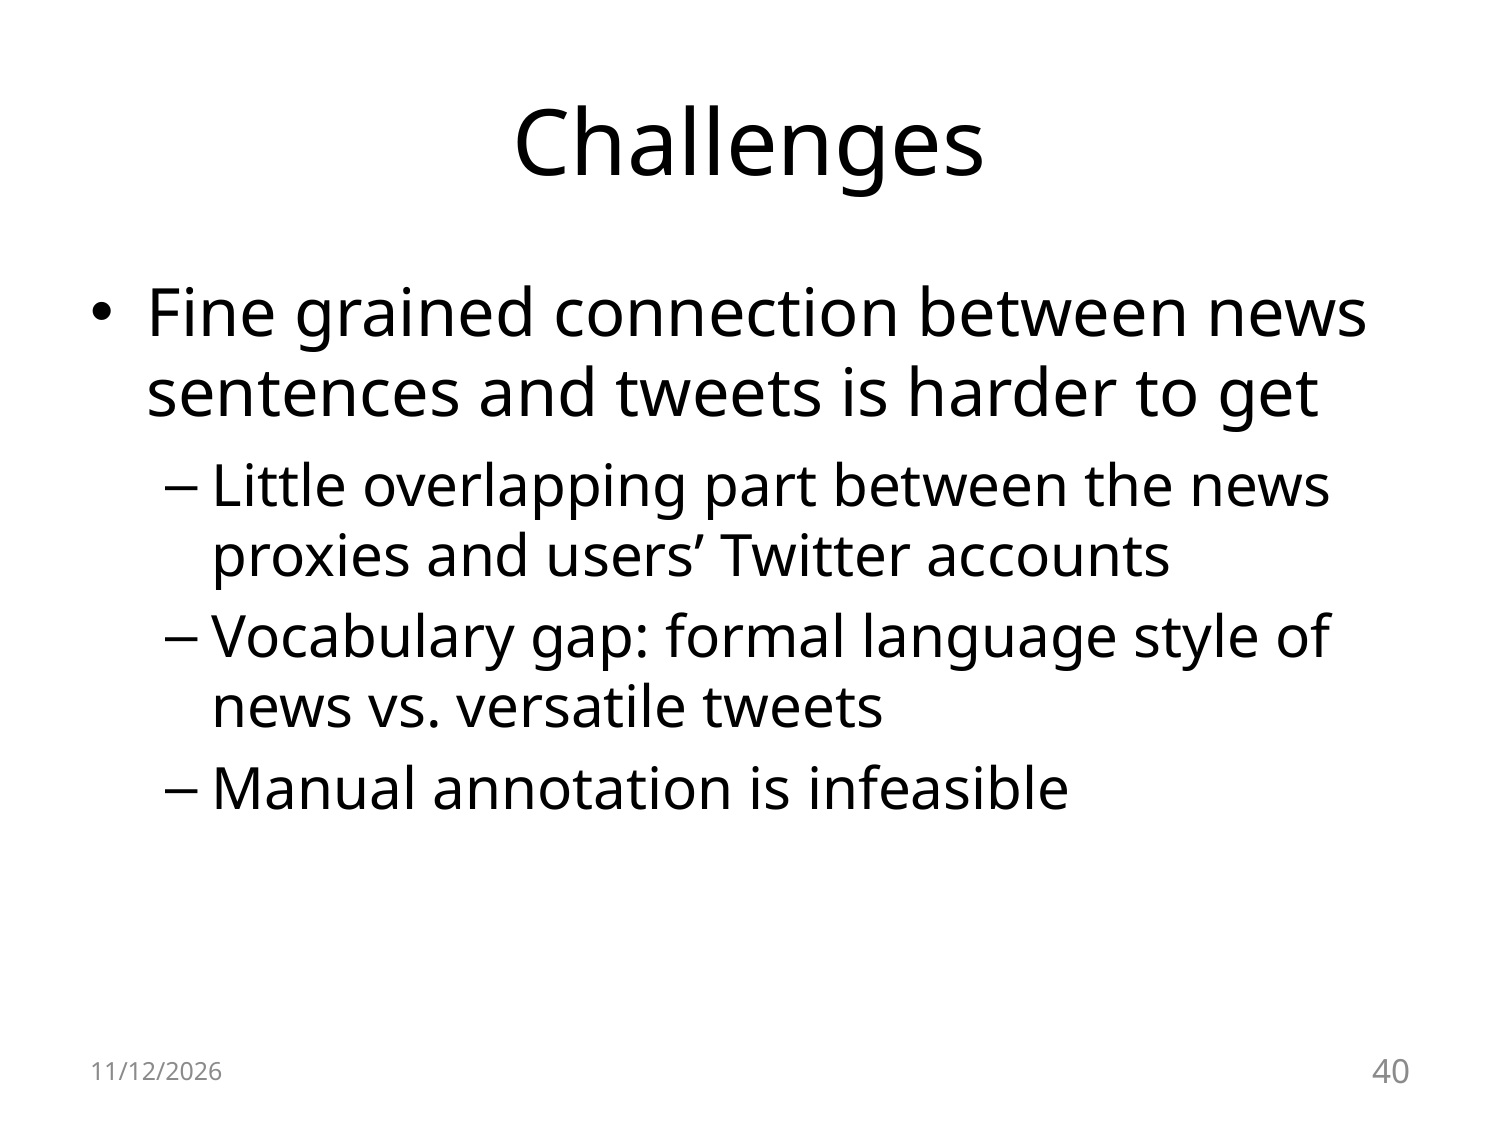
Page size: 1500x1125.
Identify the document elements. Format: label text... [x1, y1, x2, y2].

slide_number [75, 1042, 425, 1103]
title Challenges [75, 45, 1425, 233]
slide_number 40 [1074, 1042, 1425, 1103]
list Fine grained connection between news sentences and tweets is harder to get Little overlapping part between the news proxies and users’ Twitter accounts Vocabulary gap: formal language style of news vs. versatile tweets Manual annotation is infeasible [75, 262, 1425, 1005]
